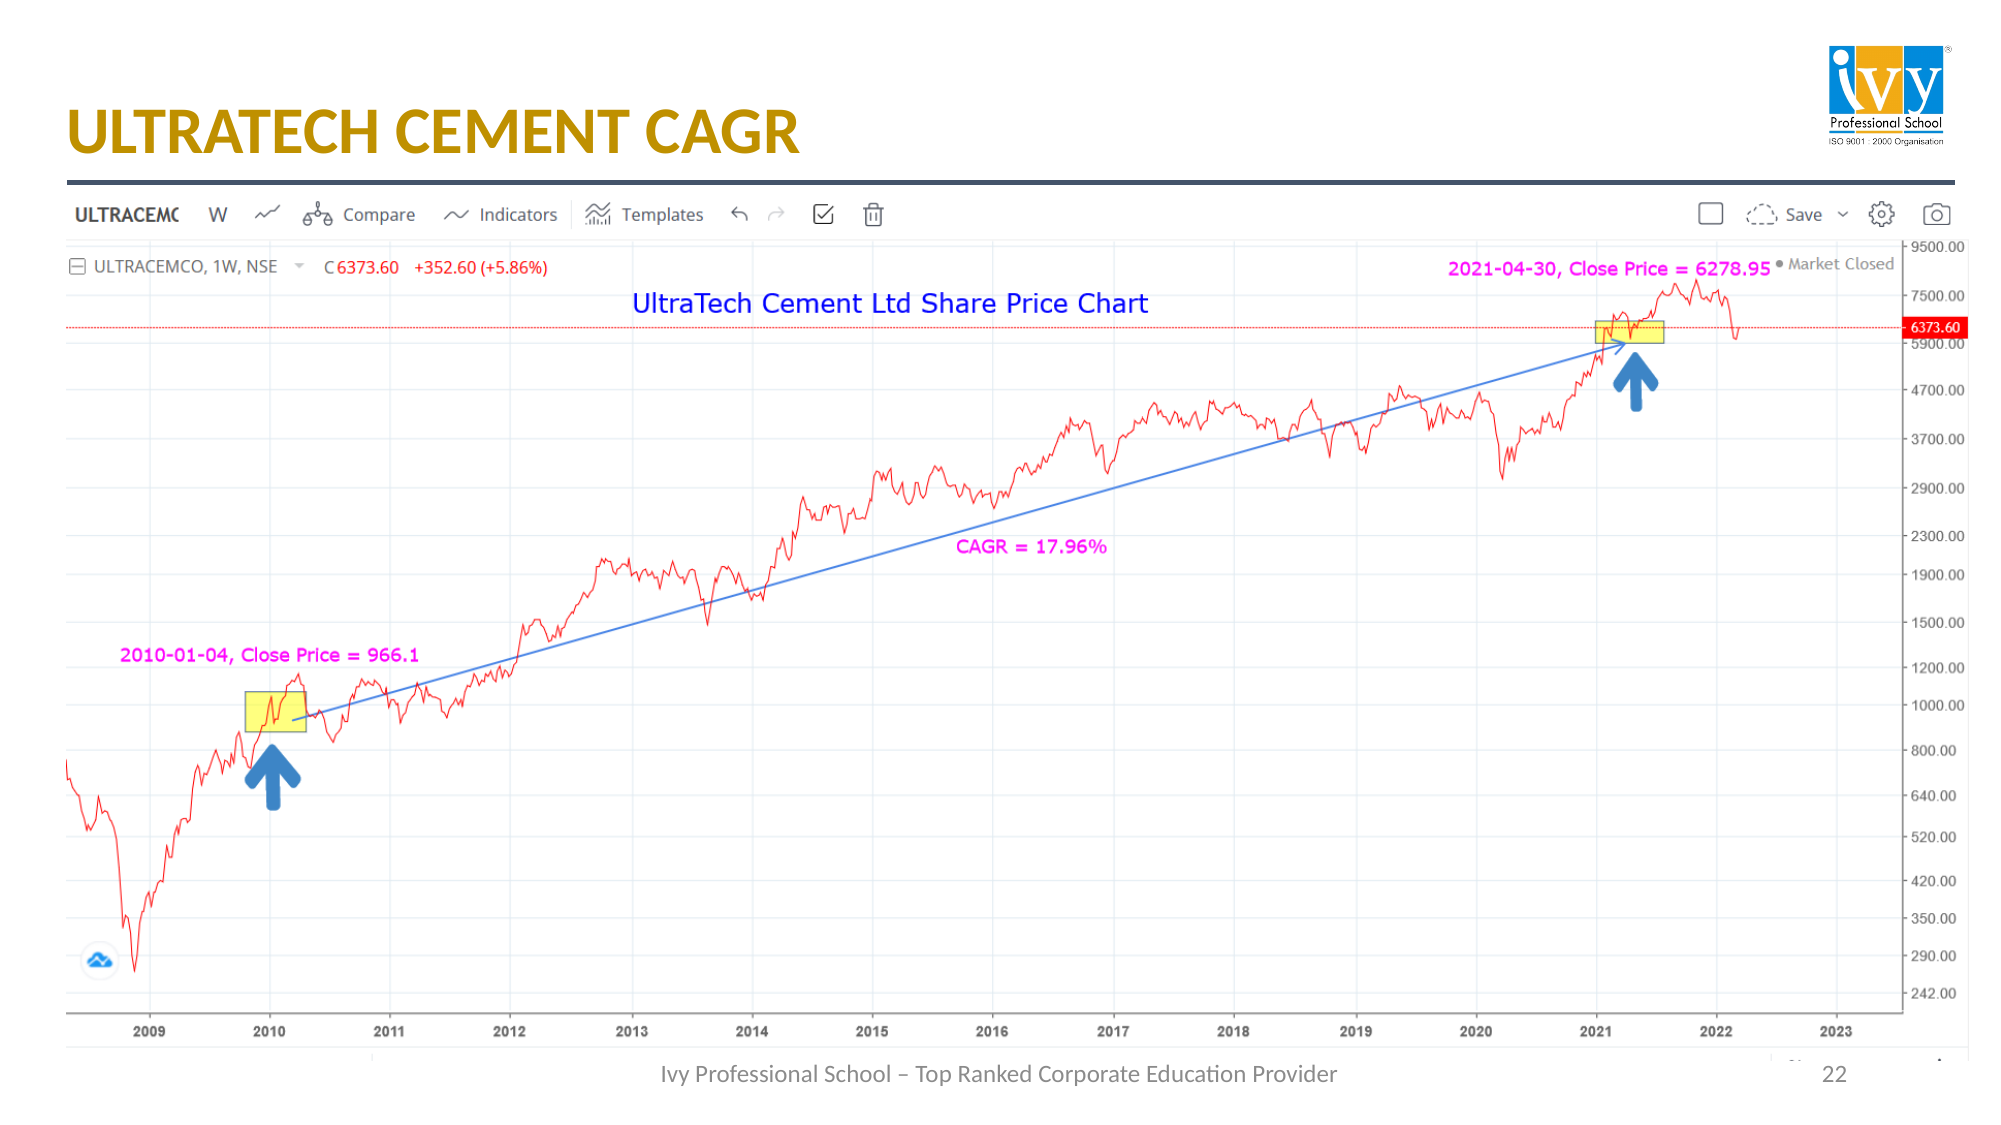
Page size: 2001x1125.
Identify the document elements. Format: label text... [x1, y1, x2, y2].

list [66, 195, 1971, 1061]
picture [1825, 42, 1955, 149]
title ULTRATECH CEMENT CAGR [51, 23, 1777, 241]
slide_number 22 [1412, 1061, 1863, 1103]
